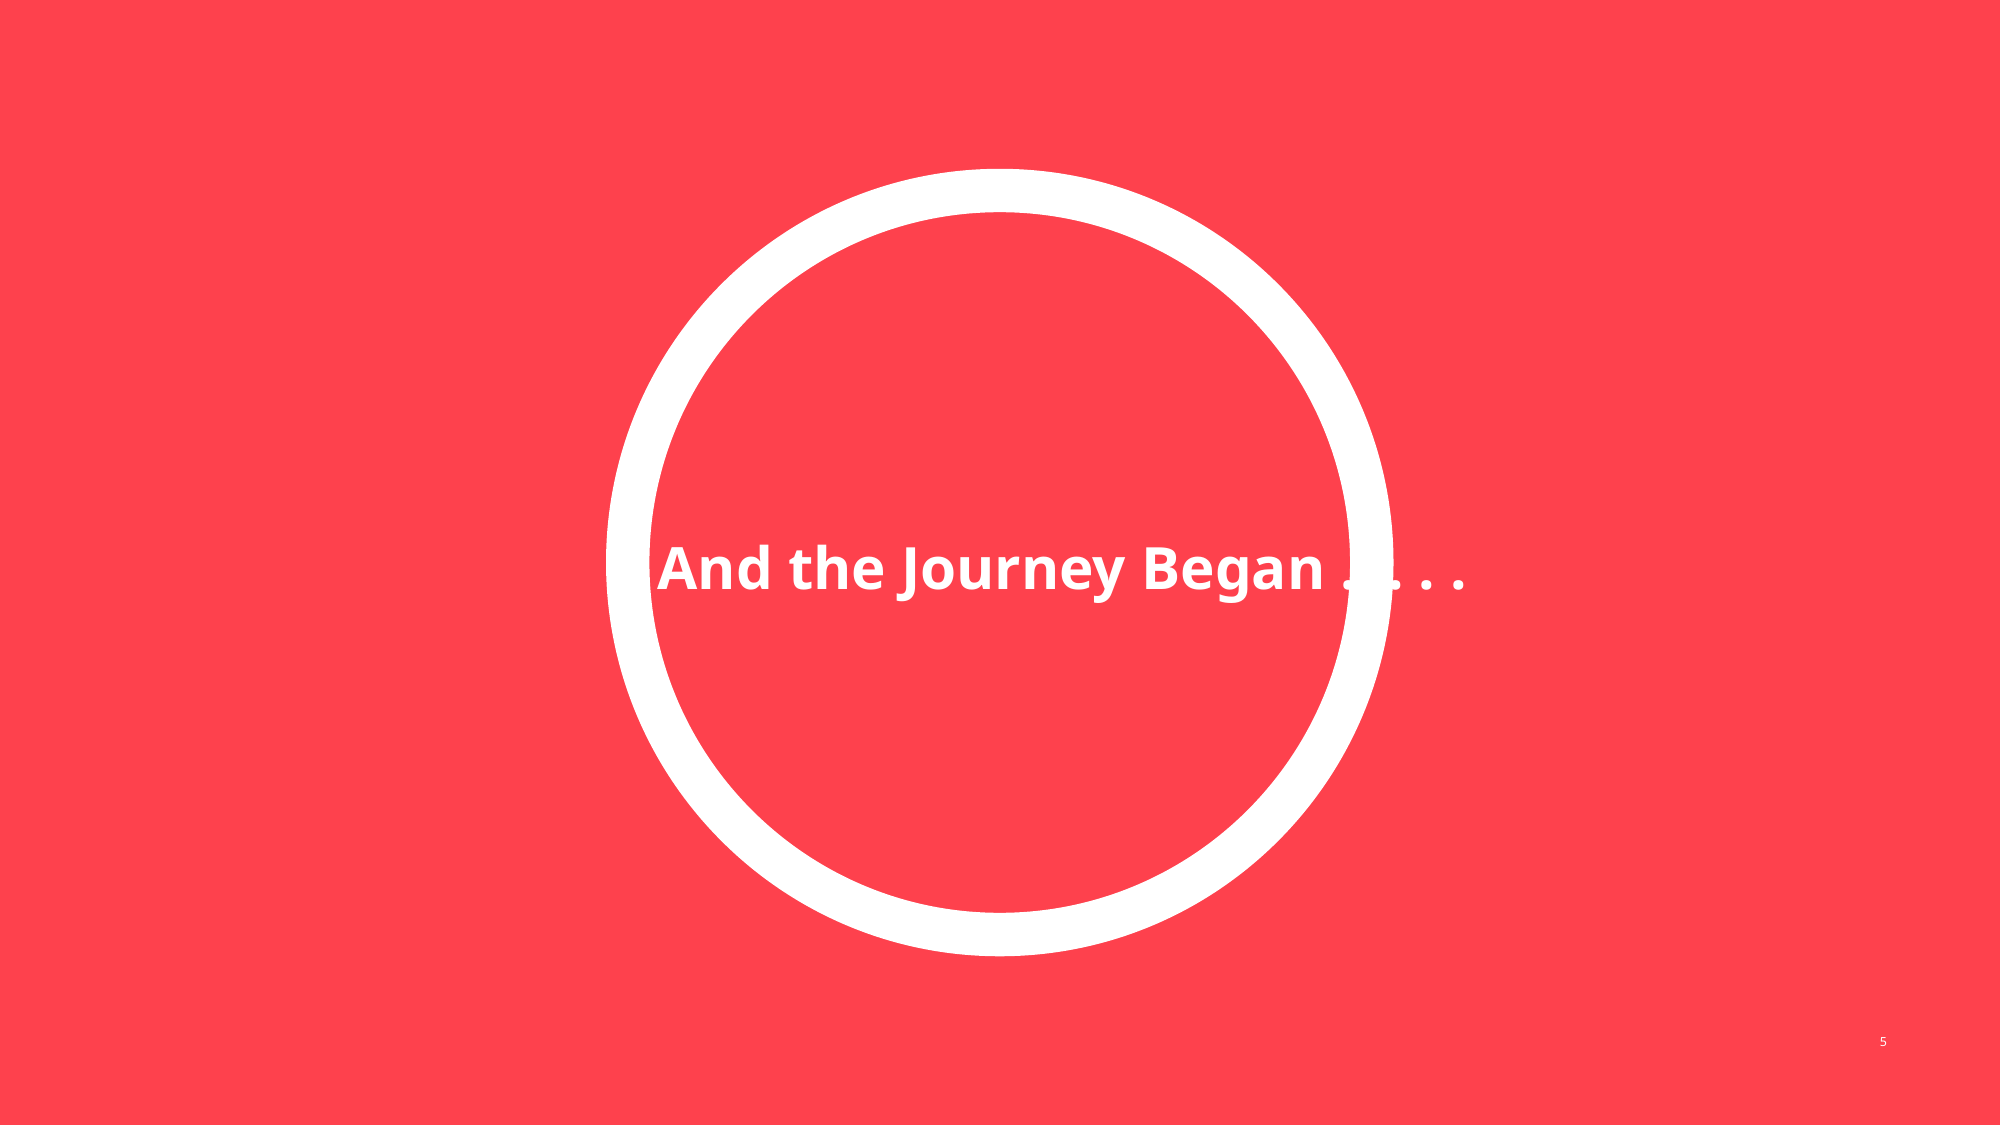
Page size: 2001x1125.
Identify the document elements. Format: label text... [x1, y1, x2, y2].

title And the Journey Began . . . . [410, 452, 1716, 673]
slide_number 5 [1841, 1035, 1887, 1051]
